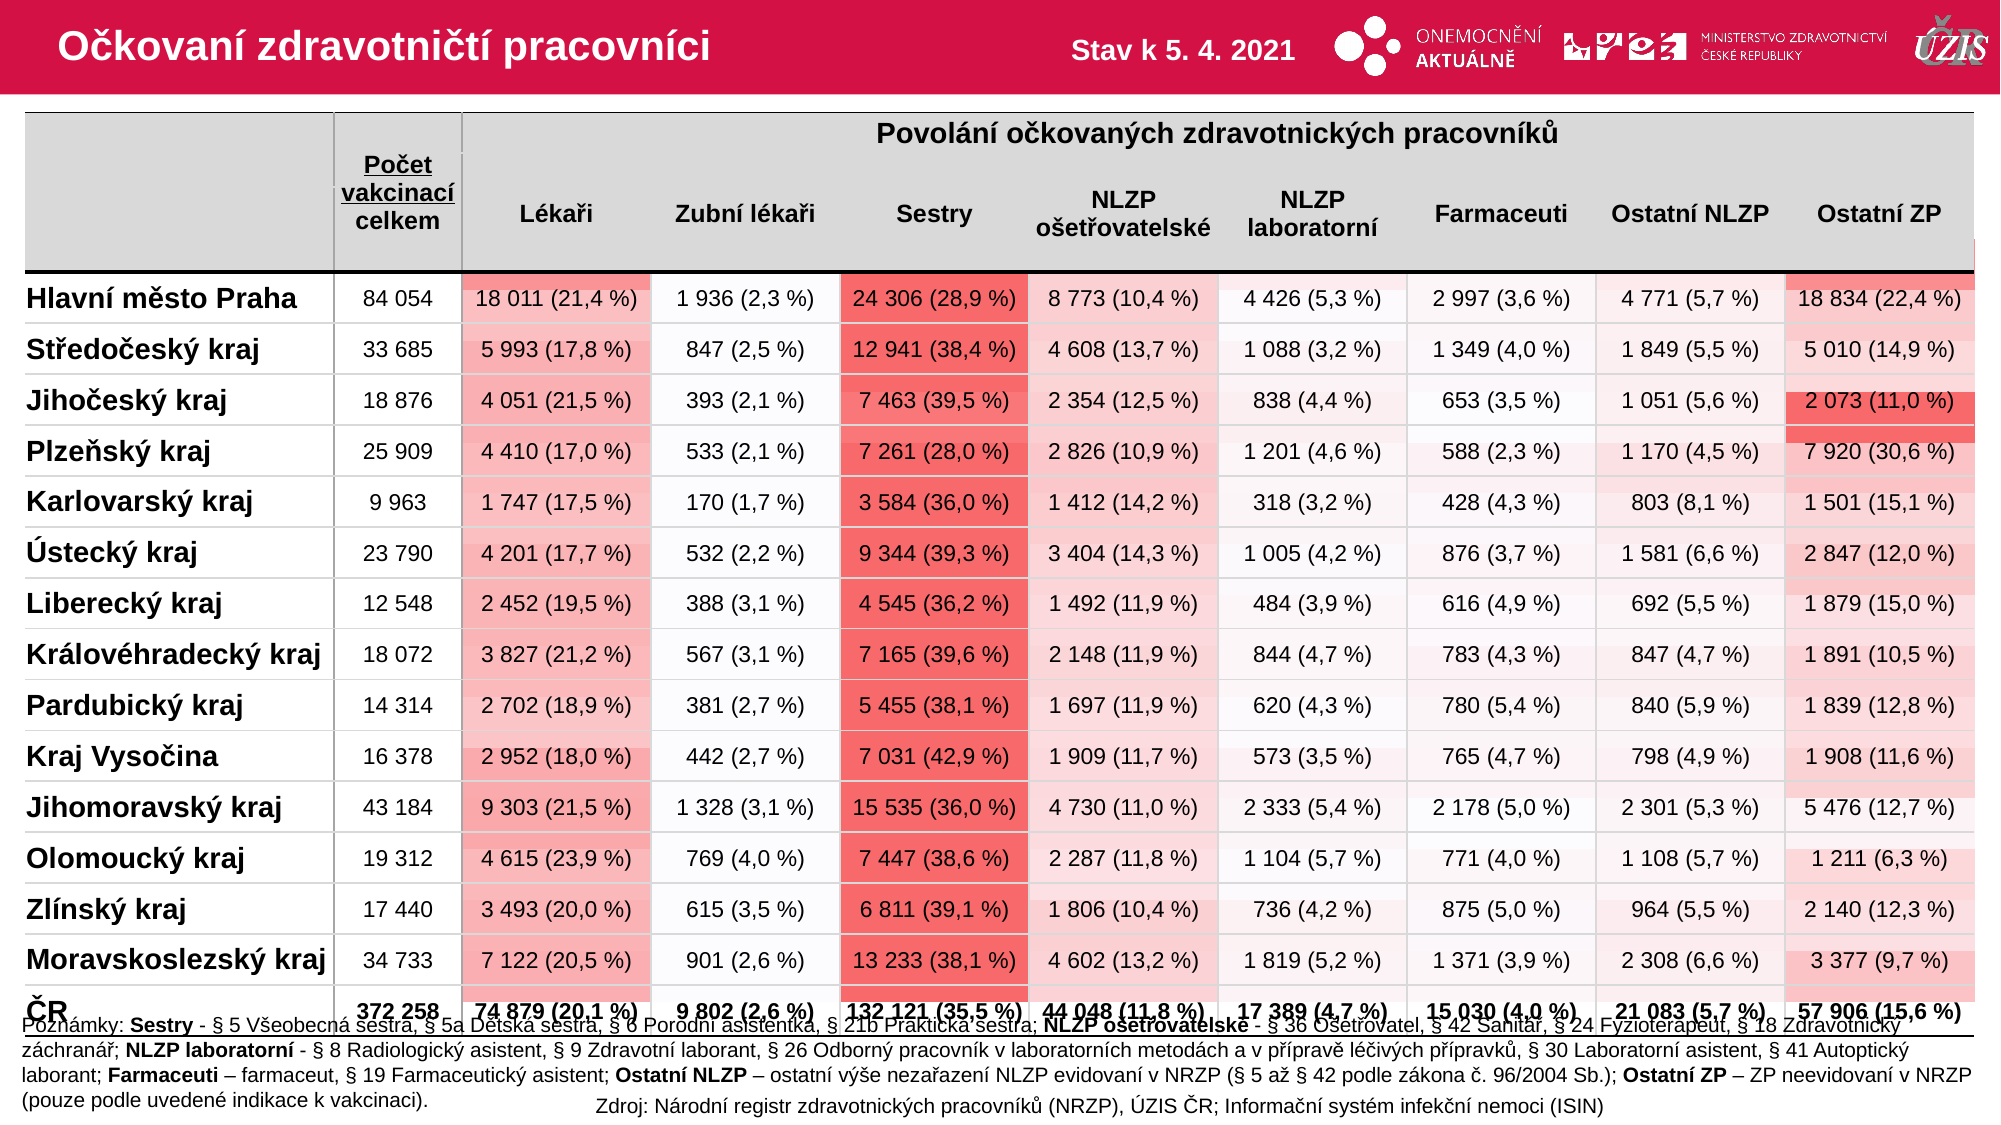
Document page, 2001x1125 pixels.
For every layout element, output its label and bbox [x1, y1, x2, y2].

table_cell [1597, 986, 1784, 1004]
picture [1563, 31, 1888, 60]
table_cell [1030, 986, 1217, 1004]
table_cell [1408, 731, 1595, 780]
table_cell [25, 884, 333, 933]
table_cell [463, 154, 650, 270]
table_cell [1408, 375, 1595, 424]
table_cell [1597, 833, 1784, 882]
table_cell [1597, 324, 1784, 373]
table_cell [841, 324, 1028, 373]
table_cell [25, 986, 333, 1004]
table_header [463, 113, 1974, 152]
table_cell [841, 426, 1028, 475]
table_cell [25, 274, 333, 322]
table_cell [1408, 884, 1595, 933]
table_cell [1597, 579, 1784, 628]
table_cell [463, 629, 650, 679]
table_cell [841, 629, 1028, 679]
table_cell [1408, 833, 1595, 882]
table_cell [463, 884, 650, 933]
table_cell [463, 782, 650, 831]
table_cell [463, 375, 650, 424]
table_cell [1597, 731, 1784, 780]
table_cell [1597, 426, 1784, 475]
table_cell [1030, 935, 1217, 984]
table_cell [652, 375, 839, 424]
table_cell [1030, 375, 1217, 424]
table_cell [652, 629, 839, 679]
table_cell [1597, 375, 1784, 424]
table_cell [1030, 528, 1217, 577]
table_cell [652, 154, 839, 270]
table_cell [463, 731, 650, 780]
table_cell [841, 986, 1028, 1004]
table_cell [335, 579, 461, 628]
table_cell [652, 986, 839, 1004]
table_cell [463, 579, 650, 628]
table_cell [1408, 629, 1595, 679]
table_cell [25, 477, 333, 526]
table_cell [1408, 579, 1595, 628]
table_cell [652, 477, 839, 526]
table_cell [463, 274, 650, 322]
table_cell [1219, 986, 1406, 1004]
table_cell [1219, 528, 1406, 577]
table_cell [335, 782, 461, 831]
text_box [6, 1004, 1993, 1125]
table_cell [1219, 935, 1406, 984]
table_cell [841, 782, 1028, 831]
table_cell [841, 154, 1028, 270]
table_cell [1030, 884, 1217, 933]
table_cell [1219, 426, 1406, 475]
table_cell [335, 884, 461, 933]
table_cell [1408, 528, 1595, 577]
table_cell [463, 833, 650, 882]
table_cell [652, 731, 839, 780]
table_cell [1408, 986, 1595, 1004]
table_cell [25, 528, 333, 577]
table_cell [463, 935, 650, 984]
table_header [335, 113, 461, 270]
table_cell [1219, 731, 1406, 780]
table_cell [1408, 782, 1595, 831]
table_cell [652, 884, 839, 933]
table_cell [335, 731, 461, 780]
table_cell [1219, 579, 1406, 628]
table_cell [335, 528, 461, 577]
table_cell [652, 833, 839, 882]
table_cell [1219, 274, 1406, 322]
table_cell [652, 324, 839, 373]
table_cell [463, 528, 650, 577]
table_cell [25, 935, 333, 984]
table_cell [1030, 680, 1217, 730]
table_cell [25, 680, 333, 730]
table_cell [1219, 782, 1406, 831]
table_cell [1597, 629, 1784, 679]
table_cell [841, 274, 1028, 322]
table_cell [1786, 274, 1975, 1004]
table_cell [1408, 324, 1595, 373]
table_cell [652, 274, 839, 322]
table_cell [1030, 833, 1217, 882]
table_cell [841, 477, 1028, 526]
table_cell [1030, 579, 1217, 628]
table_cell [25, 629, 333, 679]
table_cell [463, 986, 650, 1004]
picture [1334, 16, 1542, 76]
table_cell [1030, 274, 1217, 322]
table_cell [1597, 528, 1784, 577]
table_cell [25, 324, 333, 373]
table_cell [463, 426, 650, 475]
table_cell [1408, 274, 1595, 322]
table_cell [652, 579, 839, 628]
table_cell [1408, 477, 1595, 526]
table_cell [1030, 324, 1217, 373]
table_cell [335, 986, 461, 1004]
table_cell [1597, 274, 1784, 322]
table_cell [1219, 477, 1406, 526]
table_cell [652, 935, 839, 984]
table_cell [652, 528, 839, 577]
table_cell [1786, 154, 1974, 270]
table_cell [1597, 680, 1784, 730]
table_cell [335, 477, 461, 526]
table_cell [1408, 935, 1595, 984]
table_cell [1219, 324, 1406, 373]
table_cell [1219, 884, 1406, 933]
table_cell [1030, 629, 1217, 679]
table_cell [1030, 477, 1217, 526]
table_cell [652, 782, 839, 831]
table_cell [1597, 935, 1784, 984]
text_box [1056, 23, 1340, 74]
table_cell [25, 731, 333, 780]
table_cell [841, 833, 1028, 882]
table_cell [335, 324, 461, 373]
table_cell [841, 579, 1028, 628]
table_cell [841, 731, 1028, 780]
table_cell [1219, 375, 1406, 424]
table_cell [335, 629, 461, 679]
table_cell [25, 188, 333, 270]
table_cell [463, 324, 650, 373]
table_cell [841, 528, 1028, 577]
table_cell [463, 477, 650, 526]
table_header [25, 113, 333, 186]
table_cell [335, 935, 461, 984]
table_cell [1030, 782, 1217, 831]
table_cell [841, 884, 1028, 933]
table_cell [1597, 477, 1784, 526]
table_cell [1597, 154, 1784, 270]
picture [1915, 15, 1989, 66]
table_cell [25, 426, 333, 475]
table_cell [841, 935, 1028, 984]
table_cell [1408, 154, 1595, 270]
table_cell [25, 782, 333, 831]
table_cell [1219, 629, 1406, 679]
table_cell [335, 274, 461, 322]
table_cell [1597, 782, 1784, 831]
table_cell [335, 375, 461, 424]
table_cell [652, 680, 839, 730]
table_cell [335, 833, 461, 882]
table_cell [1597, 884, 1784, 933]
table_cell [1219, 680, 1406, 730]
table_cell [335, 680, 461, 730]
table_cell [1408, 680, 1595, 730]
table_cell [25, 579, 333, 628]
table_cell [841, 375, 1028, 424]
table_cell [652, 426, 839, 475]
table_cell [25, 375, 333, 424]
table_cell [25, 833, 333, 882]
table_cell [1219, 154, 1406, 270]
table_cell [1030, 731, 1217, 780]
table_cell [1030, 154, 1217, 270]
table_cell [1408, 426, 1595, 475]
table_cell [463, 680, 650, 730]
table_cell [335, 426, 461, 475]
table_cell [1219, 833, 1406, 882]
table_cell [841, 680, 1028, 730]
title [42, 0, 1262, 95]
table_cell [1030, 426, 1217, 475]
